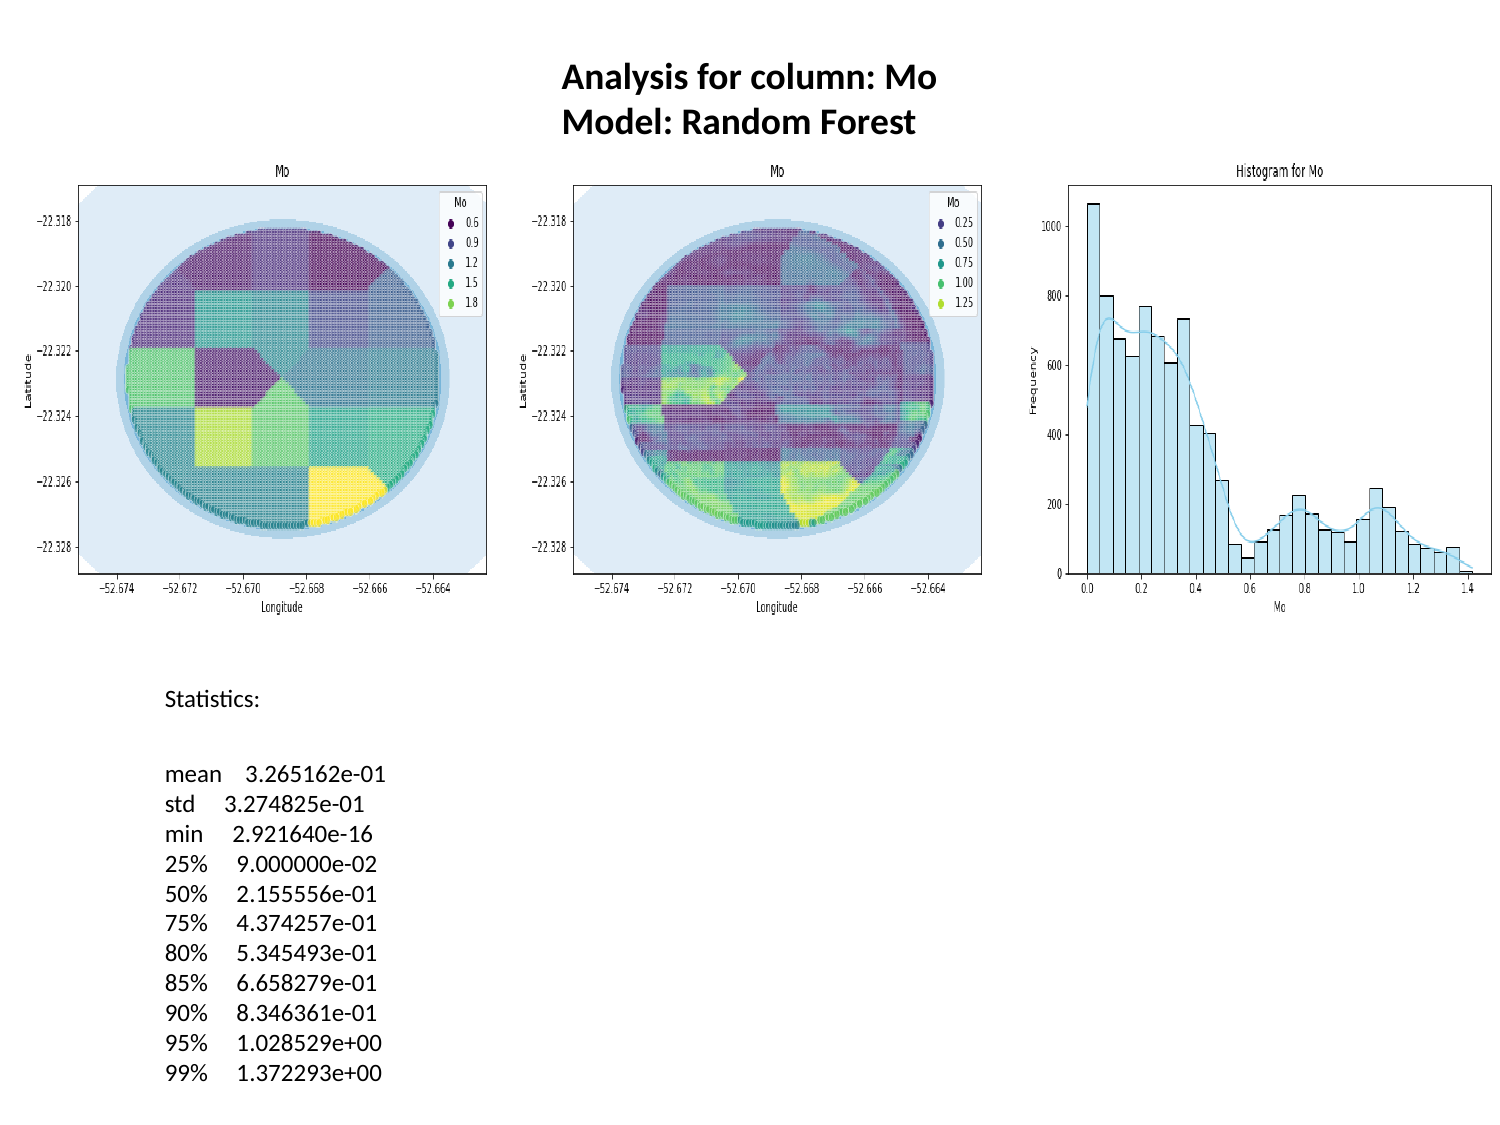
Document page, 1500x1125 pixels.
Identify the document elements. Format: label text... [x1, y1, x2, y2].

picture [14, 149, 496, 631]
picture [509, 149, 991, 631]
picture [1019, 149, 1500, 631]
text_box Statistics: mean 3.265162e-01 std 3.274825e-01 min 2.921640e-16 25% 9.000000e-02 50% 2.155556e-01 75% 4.374257e-01 80% 5.345493e-01 85% 6.658279e-01 90% 8.346361e-01 95% 1.028529e+00 99% 1.372293e+00 [149, 674, 1500, 1094]
text_box Analysis for column: Mo Model: Random Forest [546, 0, 953, 148]
